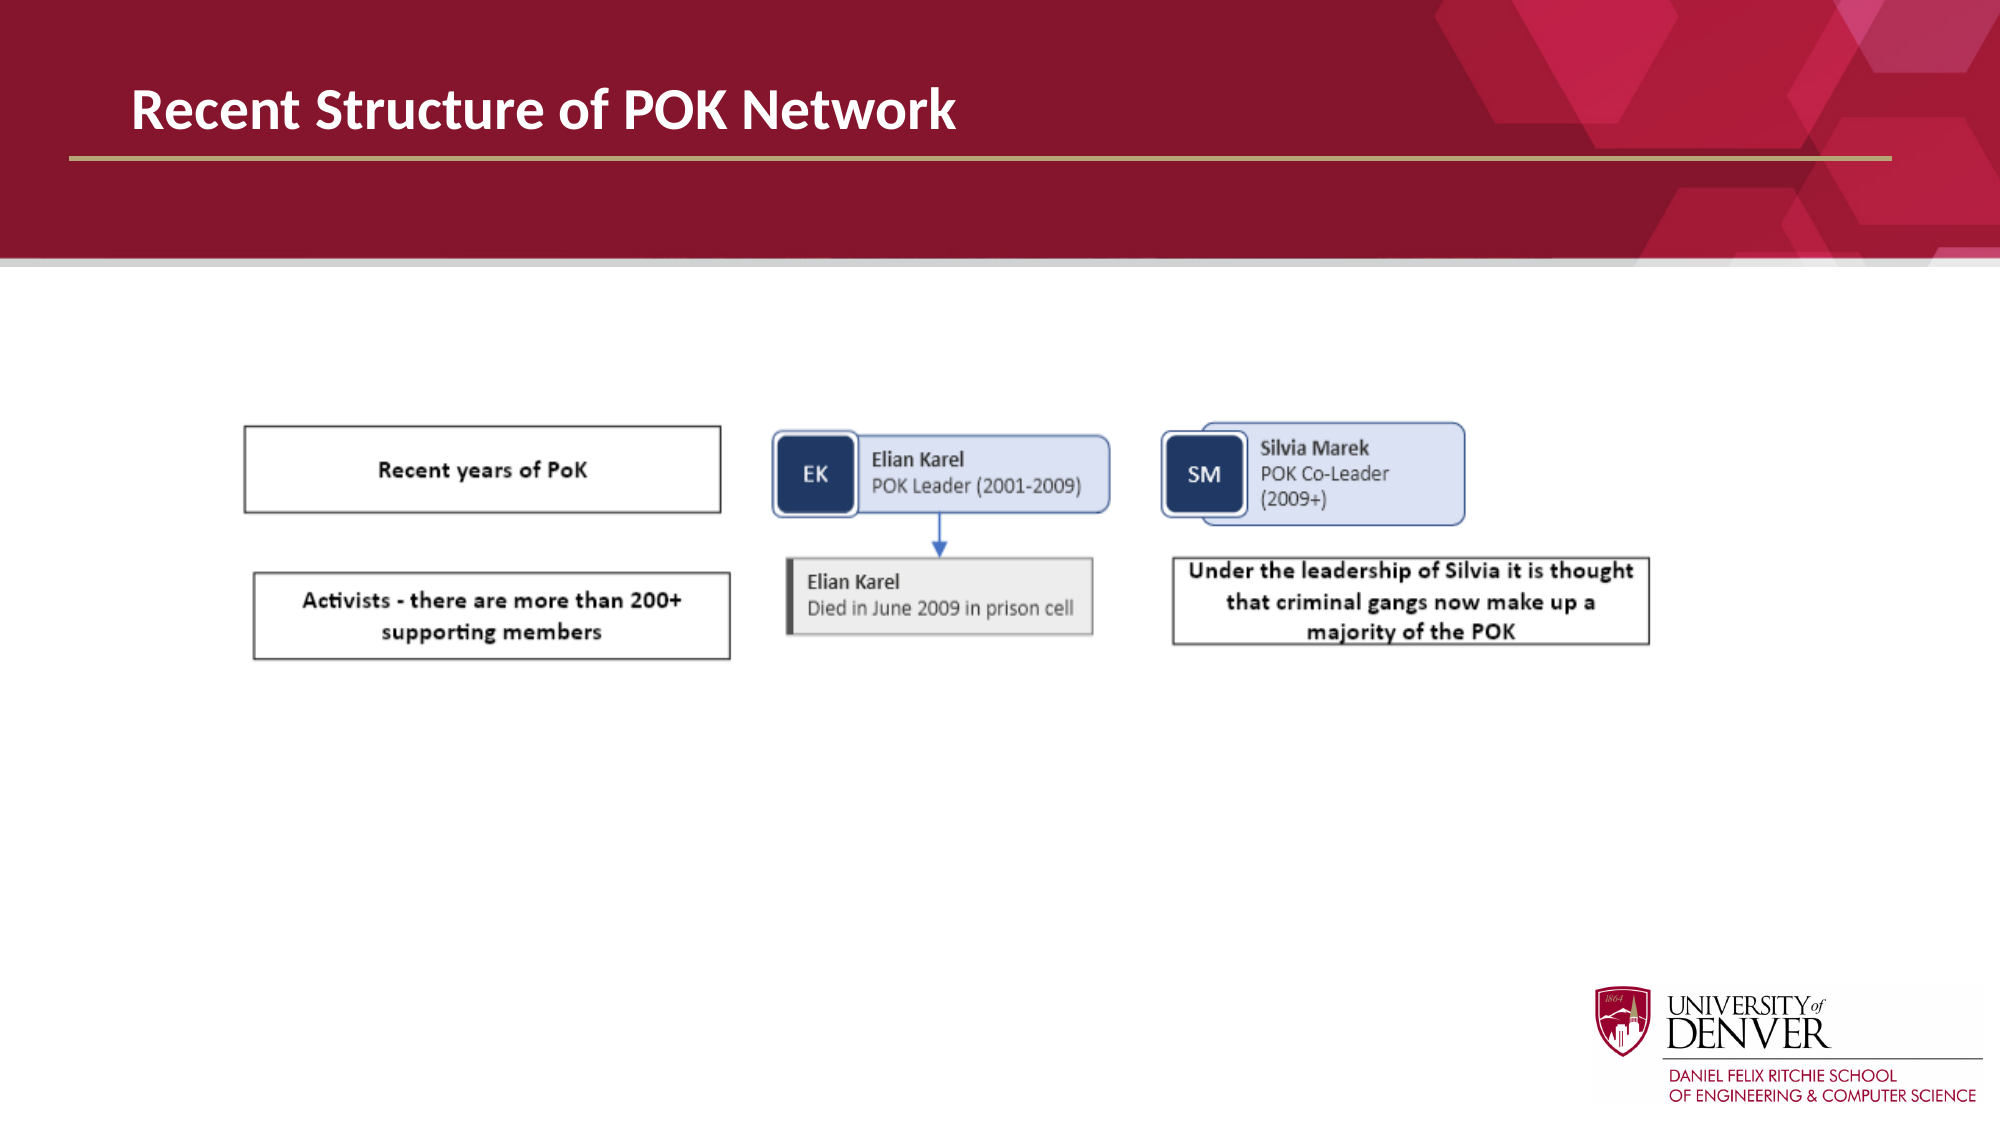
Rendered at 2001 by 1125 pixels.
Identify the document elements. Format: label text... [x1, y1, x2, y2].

picture [1592, 984, 1983, 1105]
picture [220, 385, 1694, 707]
title Recent Structure of POK Network [116, 62, 1842, 150]
picture [0, 0, 2000, 267]
